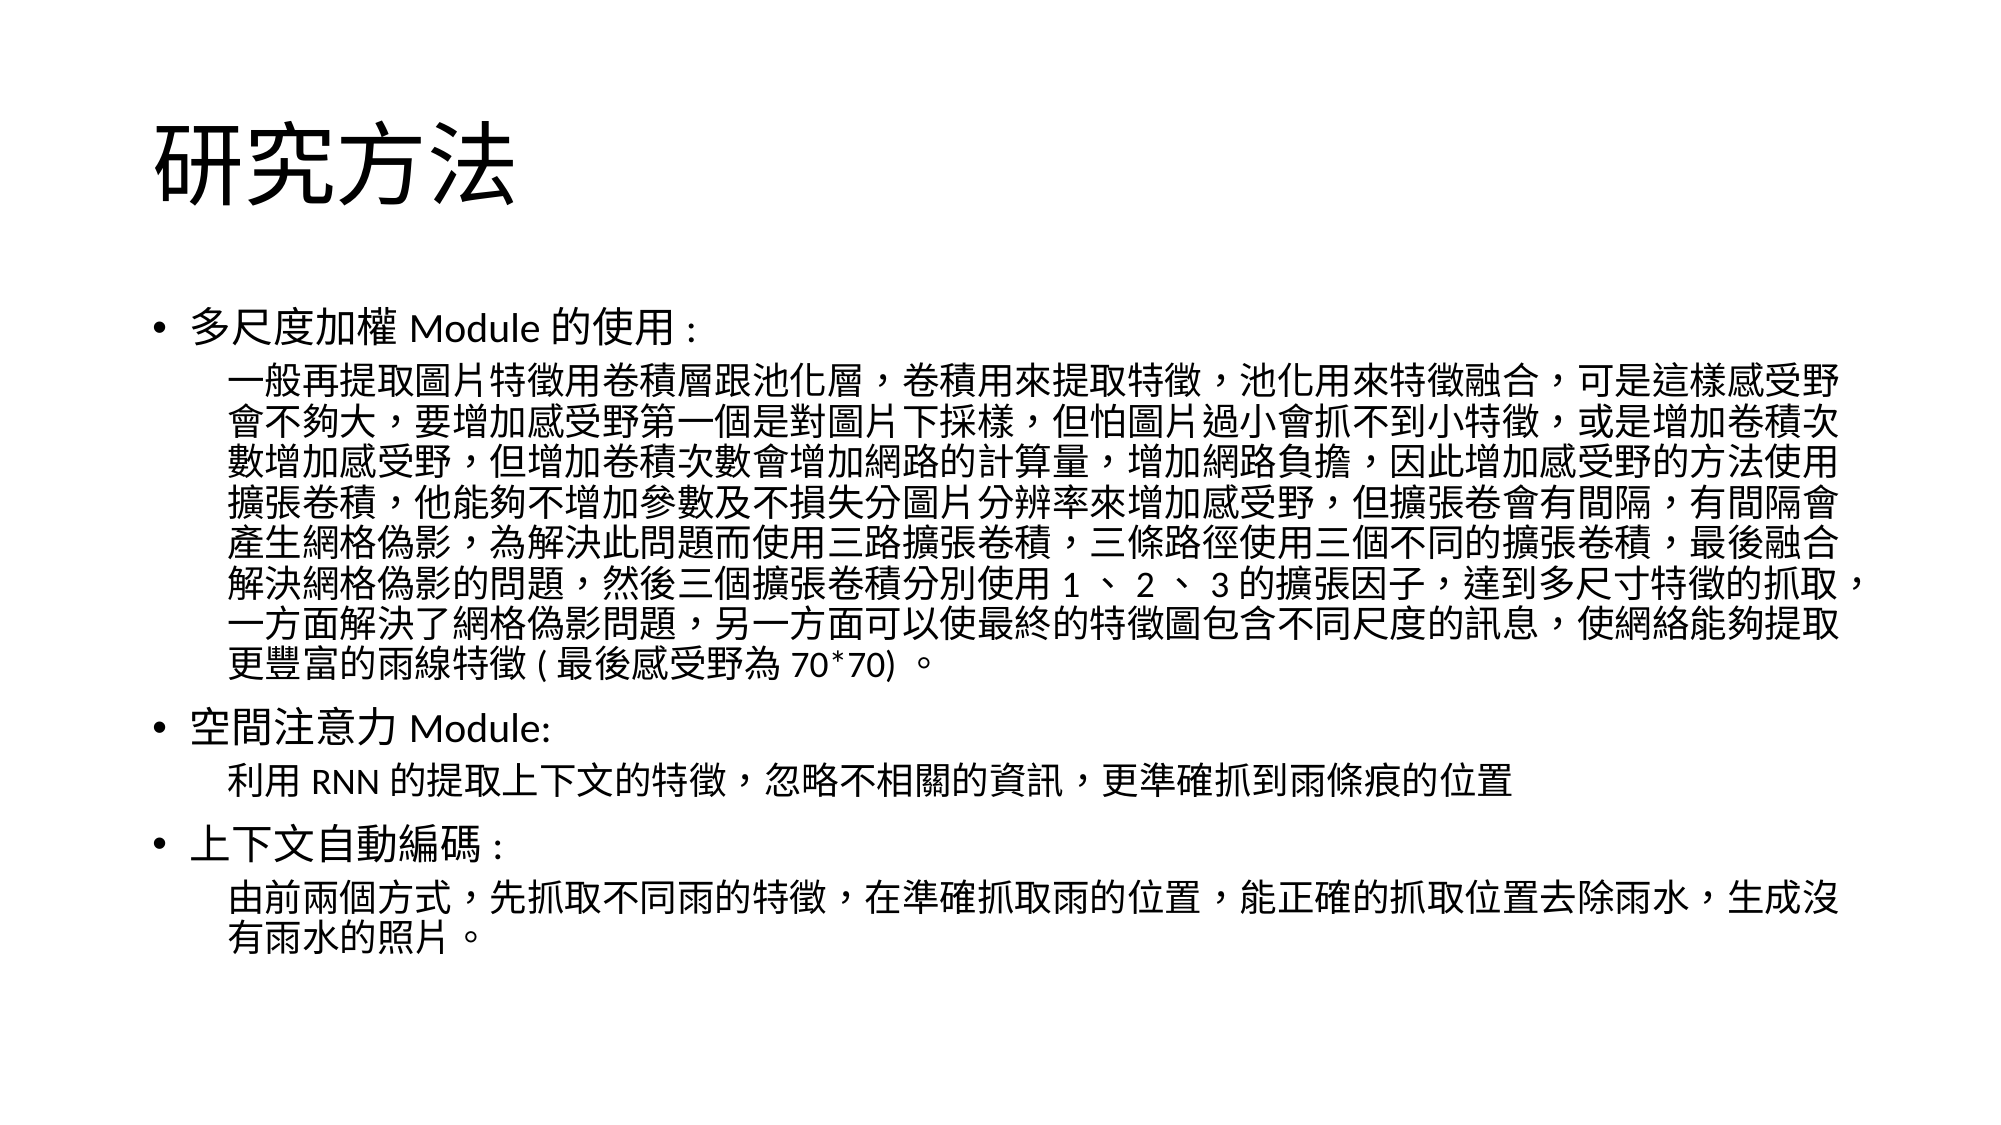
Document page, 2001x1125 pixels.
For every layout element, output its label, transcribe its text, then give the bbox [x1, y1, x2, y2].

title 研究方法 [137, 59, 1863, 278]
list 多尺度加權Module的使用: 一般再提取圖片特徵用卷積層跟池化層，卷積用來提取特徵，池化用來特徵融合，可是這樣感受野會不夠大，要增加感受野第一個是對圖片下採樣，但怕圖片過小會抓不到小特徵，或是增加卷積次數增加感受野，但增加卷積次數會增加網路的計算量，增加網路負擔，因此增加感受野的方法使用擴張卷積，他能夠不增加參數及不損失分圖片分辨率來增加感受野，但擴張卷會有間隔，有間隔會產生網格偽影，為解決此問題而使用三路擴張卷積，三條路徑使用三個不同的擴張卷積，最後融合解決網格偽影的問題，然後三個擴張卷積分別使用1、2、3的擴張因子，達到多尺寸特徵的抓取，一方面解決了網格偽影問題，另一方面可以使最終的特徵圖包含不同尺度的訊息，使網絡能夠提取更豐富的雨線特徵(最後感受野為70*70)。 空間注意力Module: 利用RNN的提取上下文的特徵，忽略不相關的資訊，更準確抓到雨條痕的位置 上下文自動編碼: 由前兩個方式，先抓取不同雨的特徵，在準確抓取雨的位置，能正確的抓取位置去除雨水，生成沒有雨水的照片。 [137, 299, 1863, 1014]
